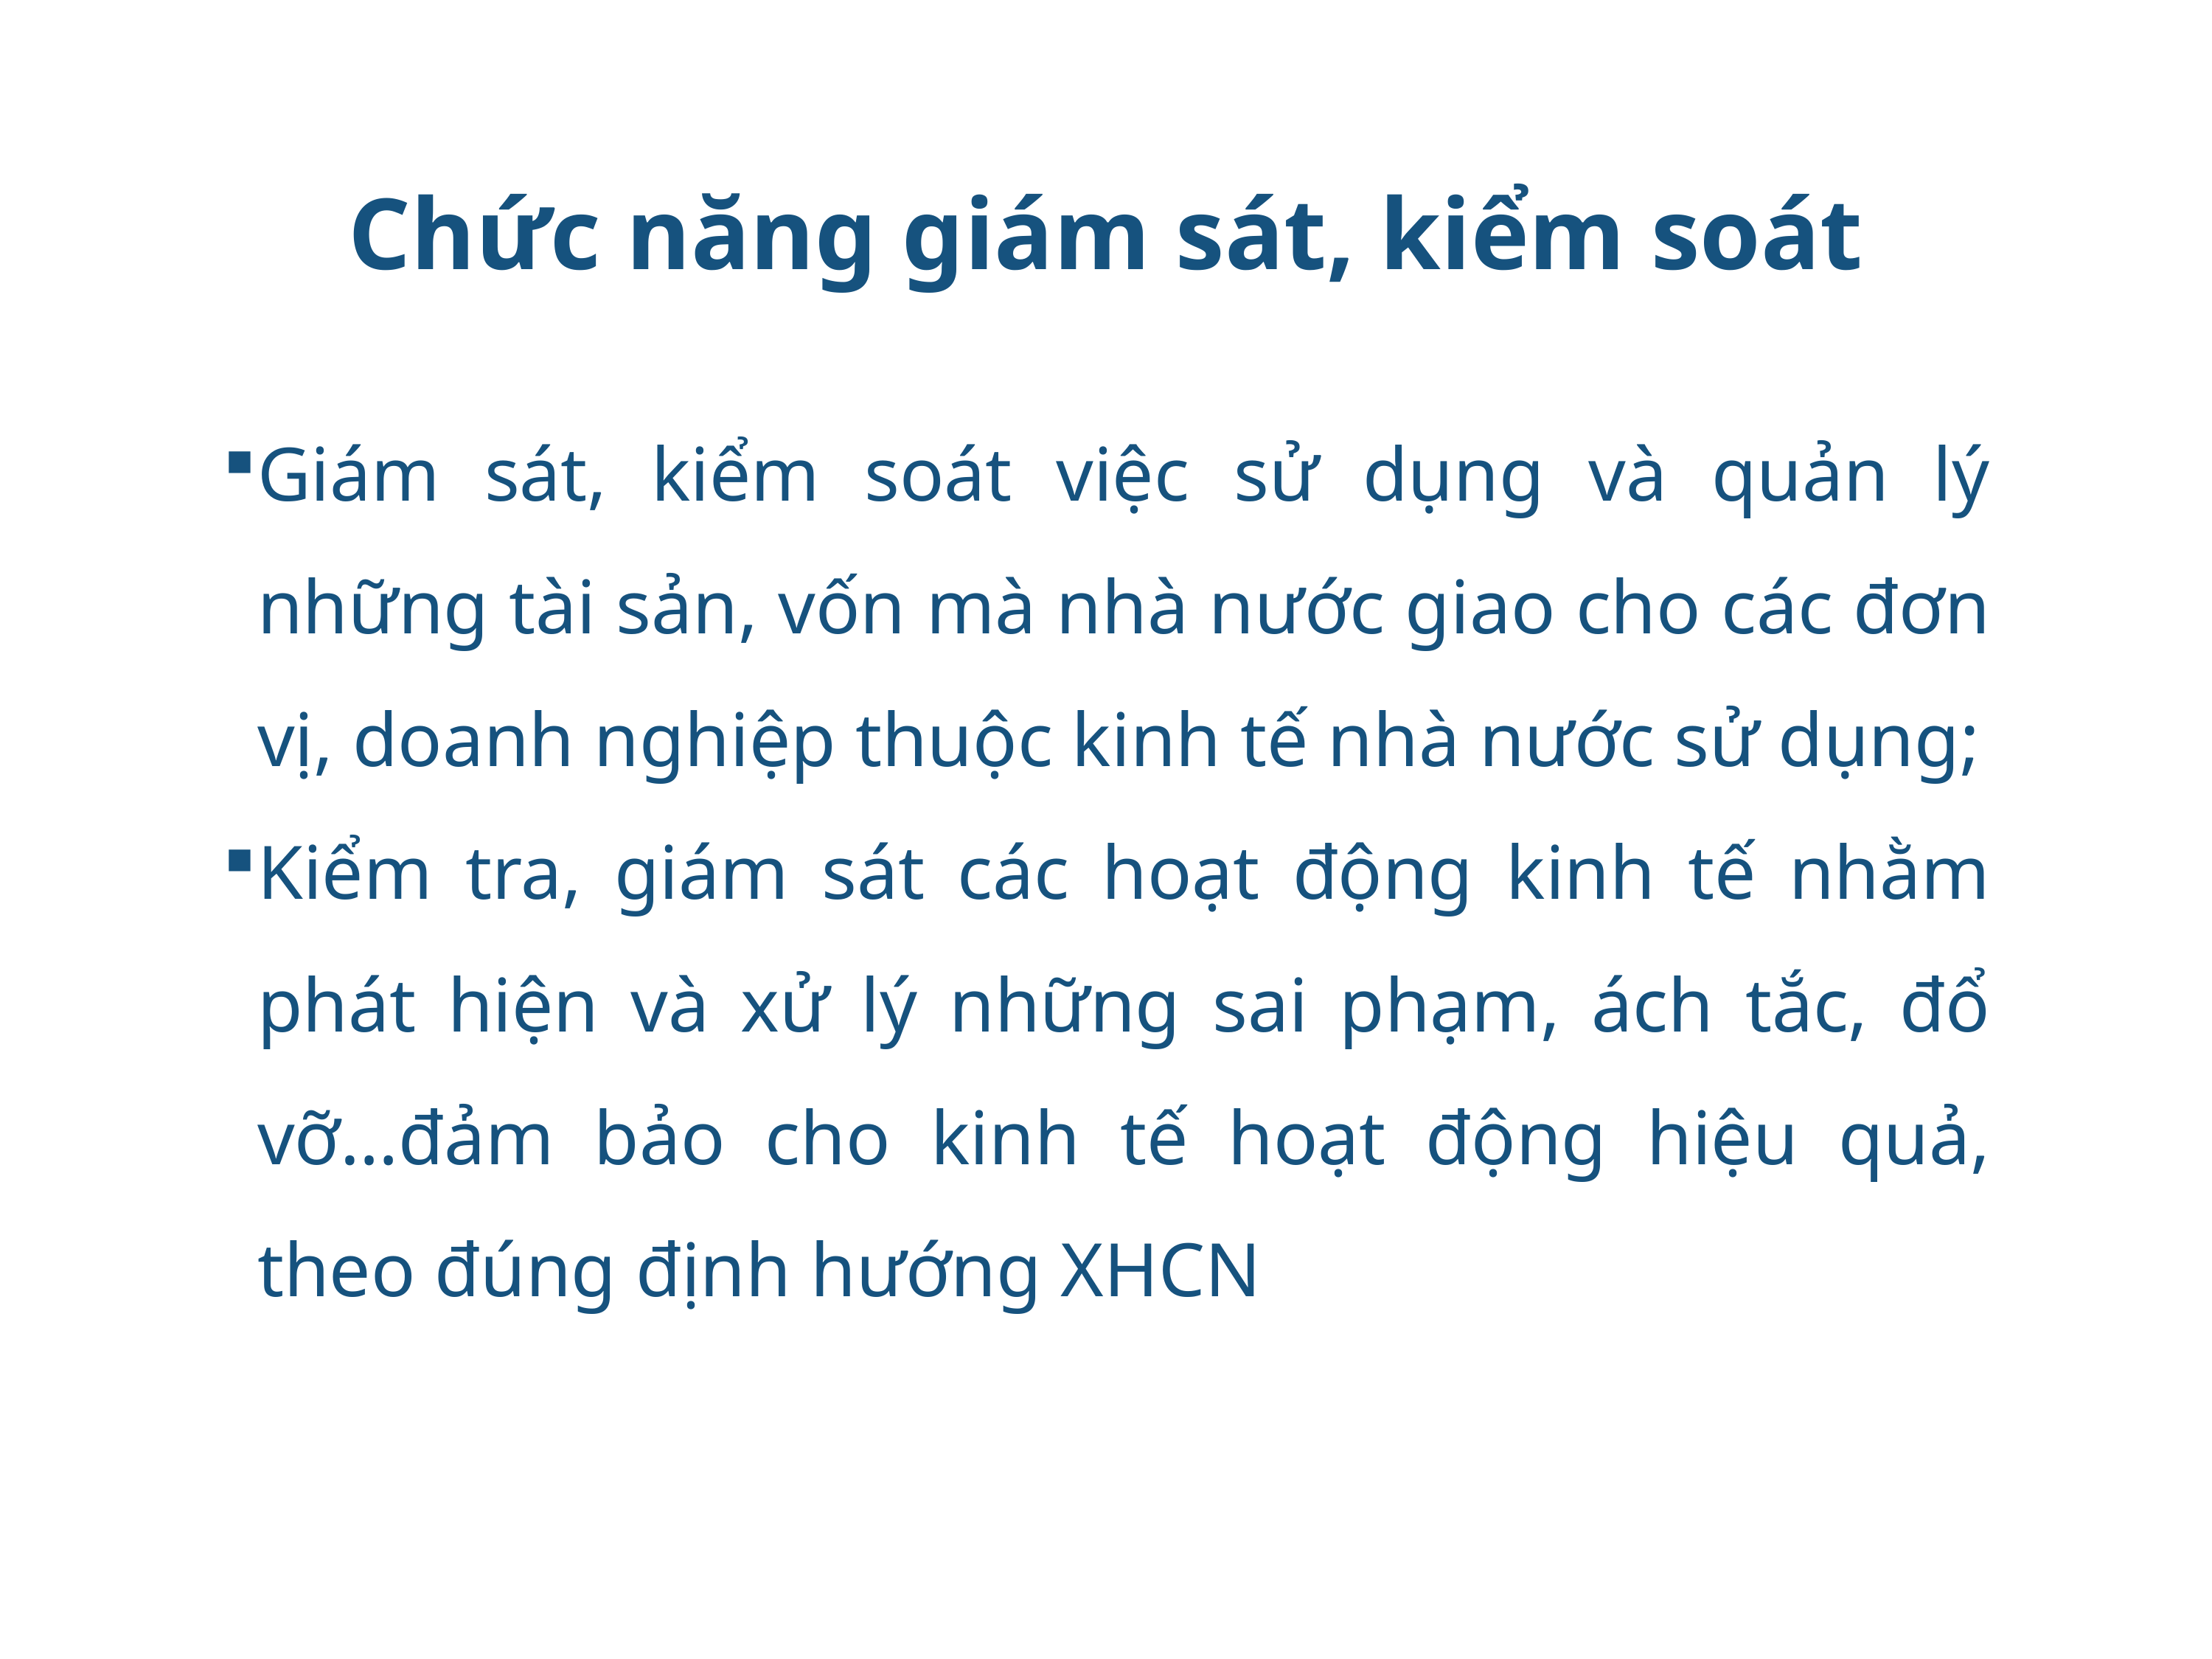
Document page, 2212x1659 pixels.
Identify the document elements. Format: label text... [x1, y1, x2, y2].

text_box Giám sát, kiểm soát việc sử dụng và quản lý những tài sản, vốn mà nhà nước giao cho các đơn vị, doanh nghiệp thuộc kinh tế nhà nước sử dụng; Kiểm tra, giám sát các hoạt động kinh tế nhằm phát hiện và xử lý những sai phạm, ách tắc, đổ vỡ…đảm bảo cho kinh tế hoạt động hiệu quả, theo đúng định hướng XHCN [212, 378, 2003, 1318]
title Chức năng giám sát, kiểm soát [111, 92, 2101, 369]
